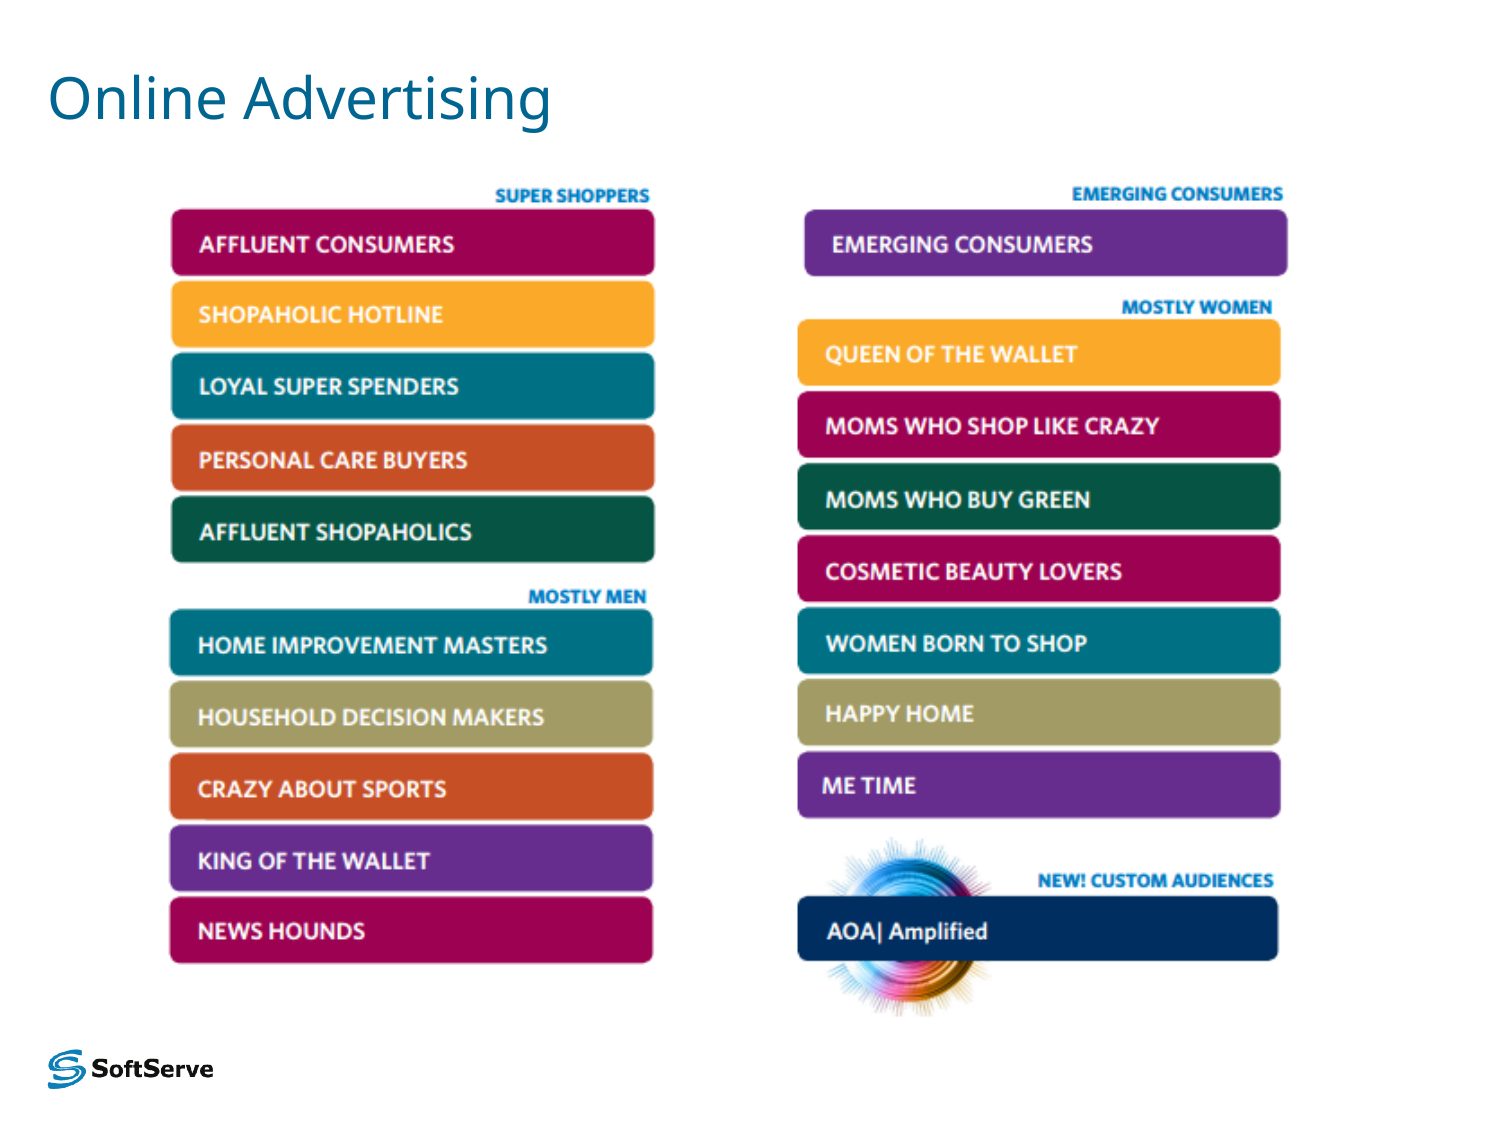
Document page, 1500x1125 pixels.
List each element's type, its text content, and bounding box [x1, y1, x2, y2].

picture [162, 174, 1292, 1026]
picture [47, 1049, 213, 1089]
title Online Advertising [47, 60, 986, 132]
